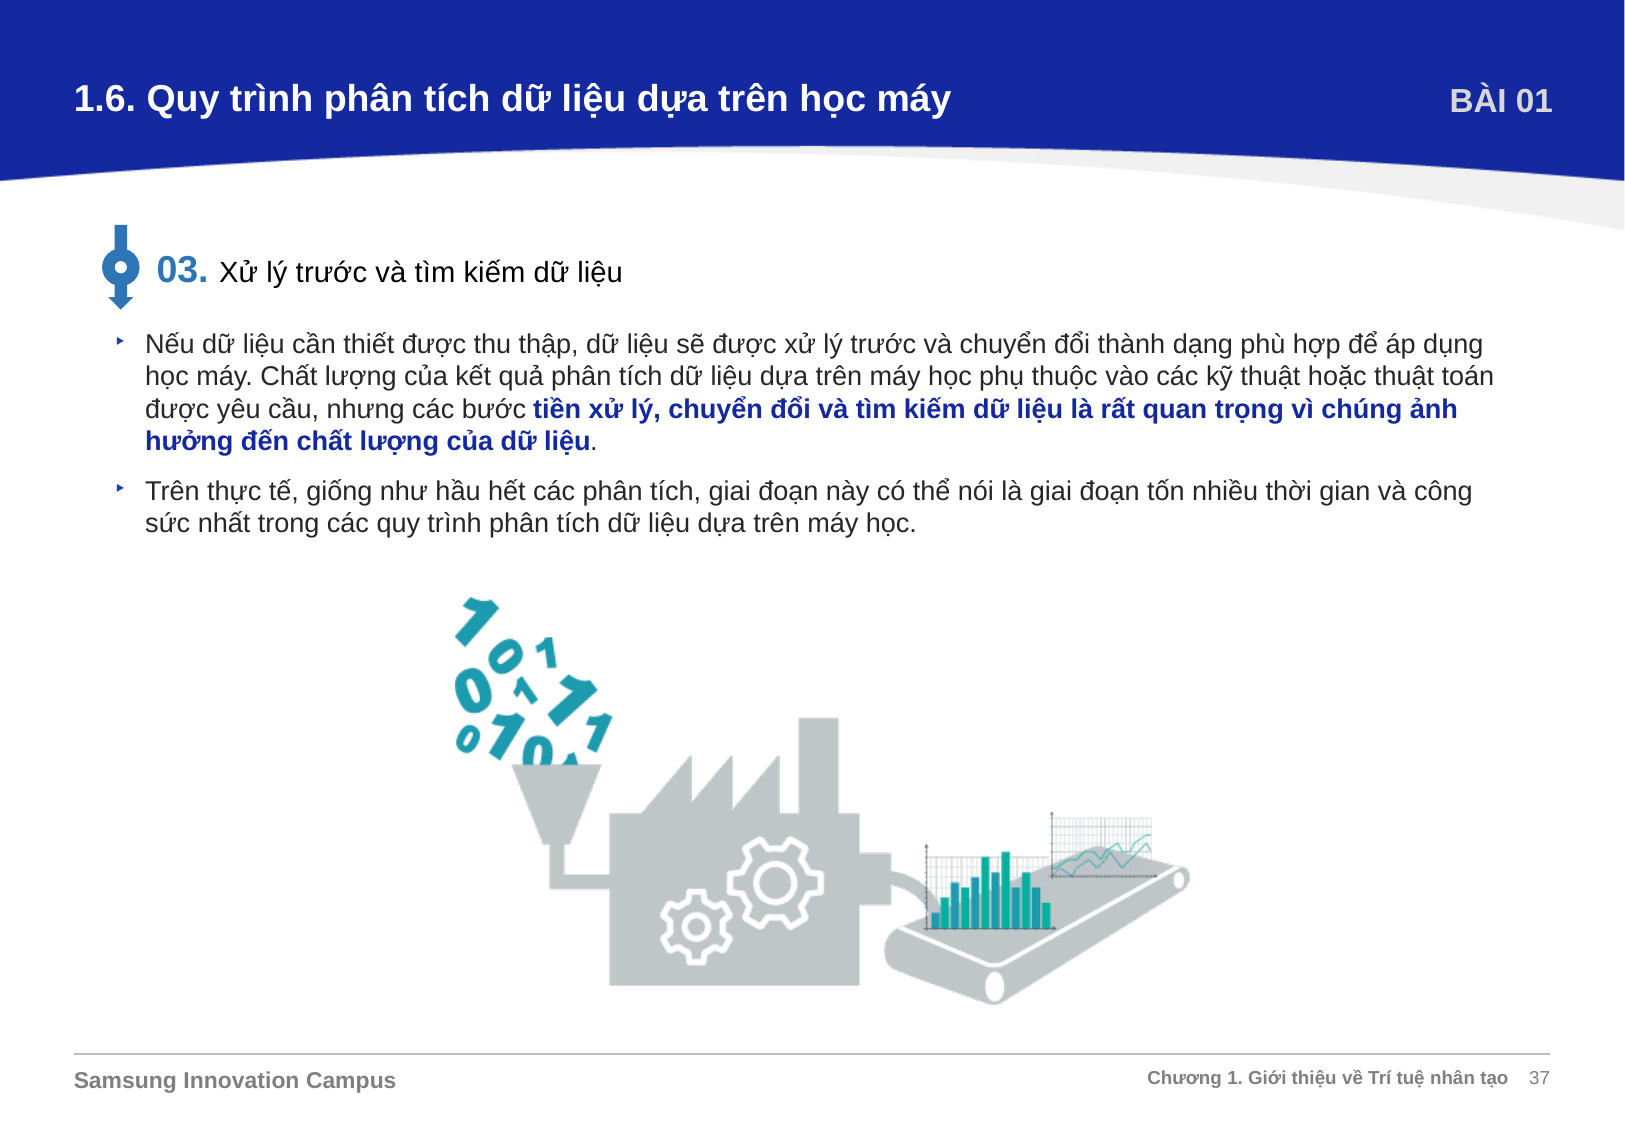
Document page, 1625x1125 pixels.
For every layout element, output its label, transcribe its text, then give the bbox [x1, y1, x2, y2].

text_box Nếu dữ liệu cần thiết được thu thập, dữ liệu sẽ được xử lý trước và chuyển đổi thành dạng phù hợp để áp dụng học máy. Chất lượng của kết quả phân tích dữ liệu dựa trên máy học phụ thuộc vào các kỹ thuật hoặc thuật toán được yêu cầu, nhưng các bước tiền xử lý, chuyển đổi và tìm kiếm dữ liệu là rất quan trọng vì chúng ảnh hưởng đến chất lượng của dữ liệu. Trên thực tế, giống như hầu hết các phân tích, giai đoạn này có thể nói là giai đoạn tốn nhiều thời gian và công sức nhất trong các quy trình phân tích dữ liệu dựa trên máy học. [115, 314, 1532, 550]
text_box 03. Xử lý trước và tìm kiếm dữ liệu [156, 233, 872, 302]
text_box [108, 224, 134, 310]
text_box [73, 73, 1554, 120]
picture [0, 0, 1625, 1125]
